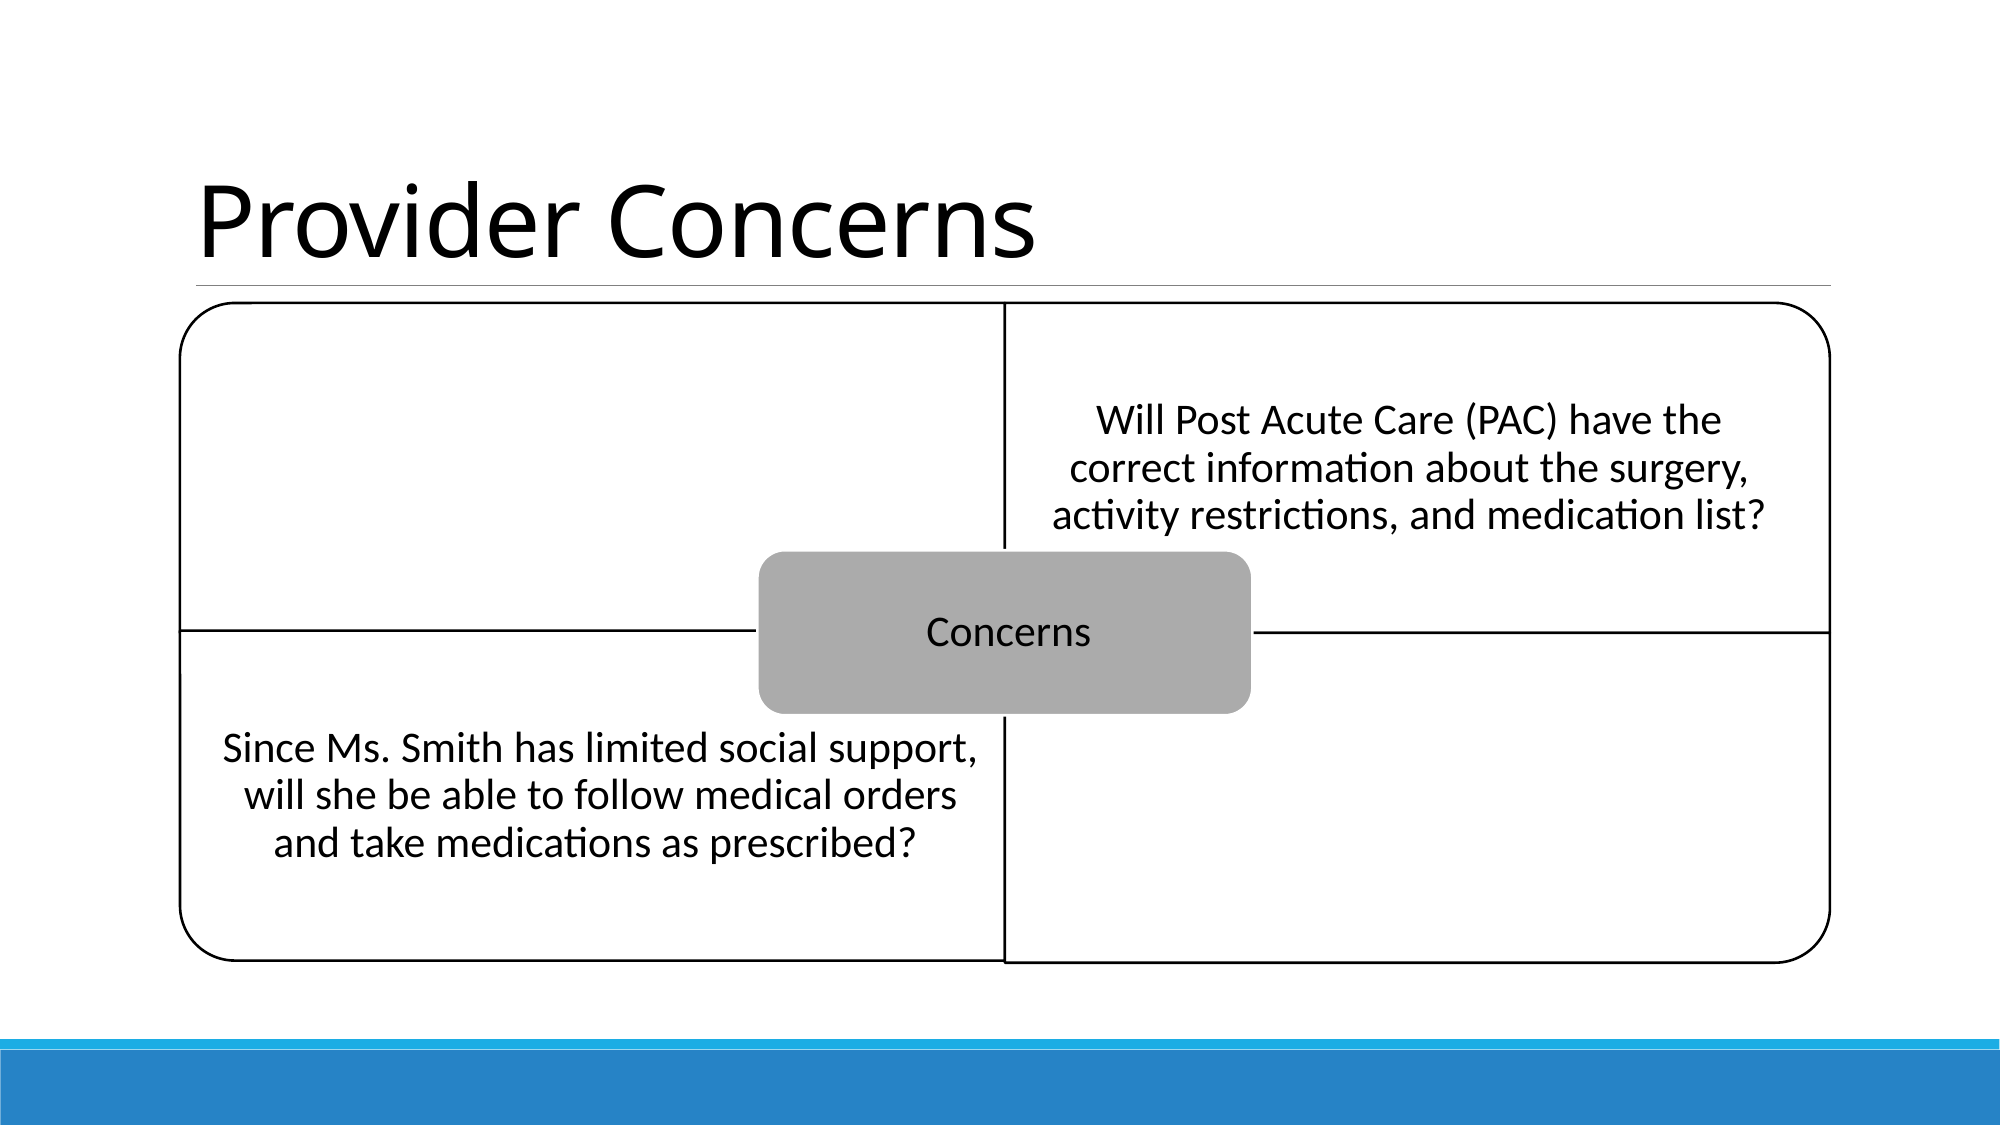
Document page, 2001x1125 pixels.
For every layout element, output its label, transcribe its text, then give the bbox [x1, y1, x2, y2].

title Provider Concerns [180, 47, 1830, 285]
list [179, 302, 1831, 964]
